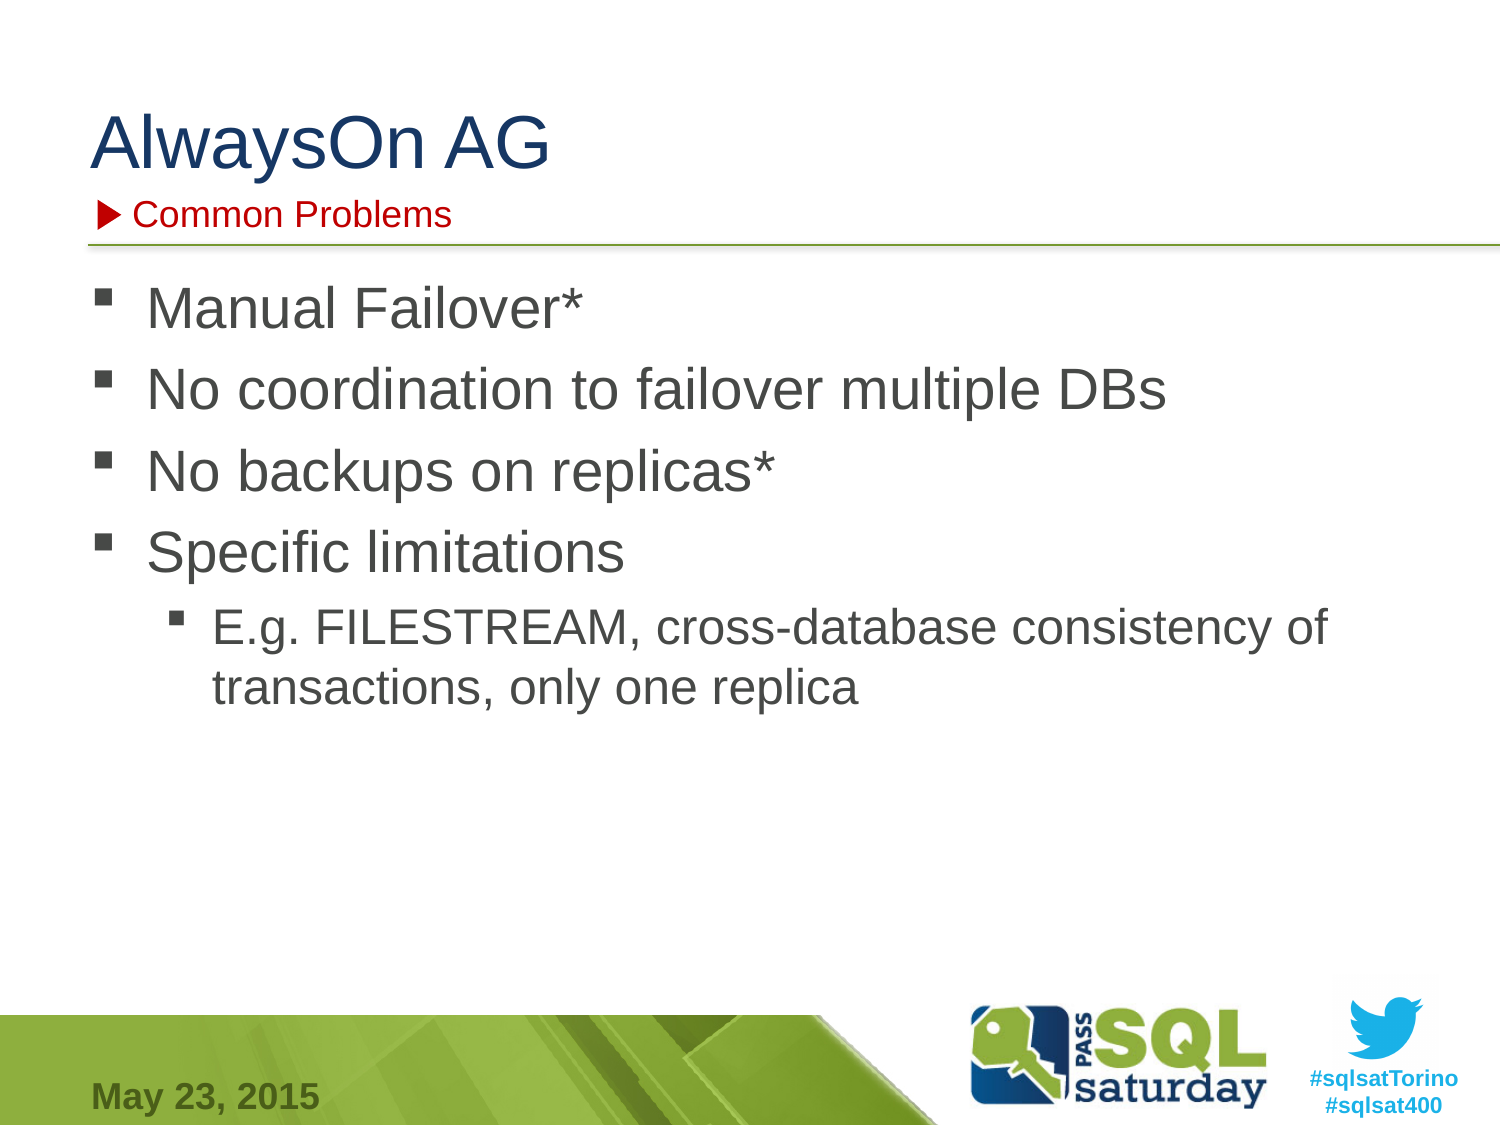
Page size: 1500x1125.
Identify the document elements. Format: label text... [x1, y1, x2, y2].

picture [1332, 974, 1439, 1082]
list Common Problems [117, 179, 1425, 245]
list Manual Failover* No coordination to failover multiple DBs No backups on replicas* Specific limitations E.g. FILESTREAM, cross-database consistency of transactions, only one replica [75, 262, 1425, 1005]
picture [0, 1005, 1282, 1125]
title AlwaysOn AG [75, 45, 1425, 233]
